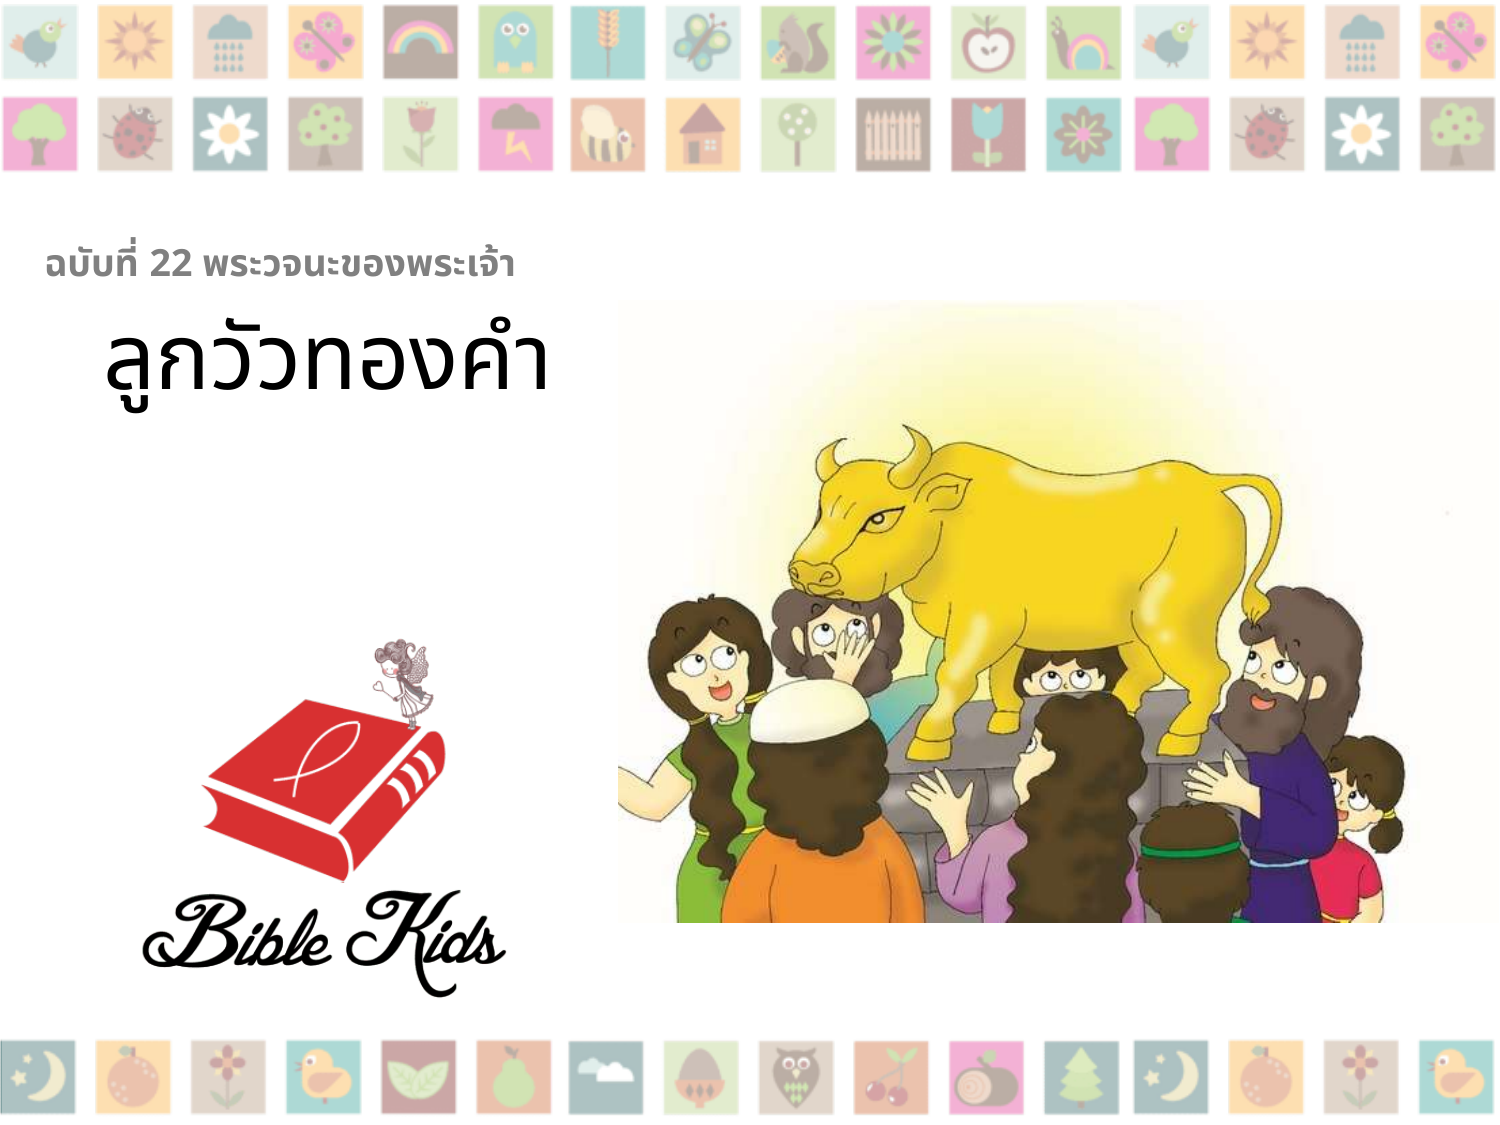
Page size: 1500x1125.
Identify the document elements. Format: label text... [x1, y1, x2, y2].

text_box ลูกวัวทองคำ [5, 290, 651, 416]
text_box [0, 3, 1500, 181]
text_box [0, 1028, 1500, 1118]
picture [117, 600, 544, 1027]
text_box ฉบับที่ 22 พระวจนะของพระเจ้า [29, 231, 543, 290]
picture [618, 300, 1500, 923]
